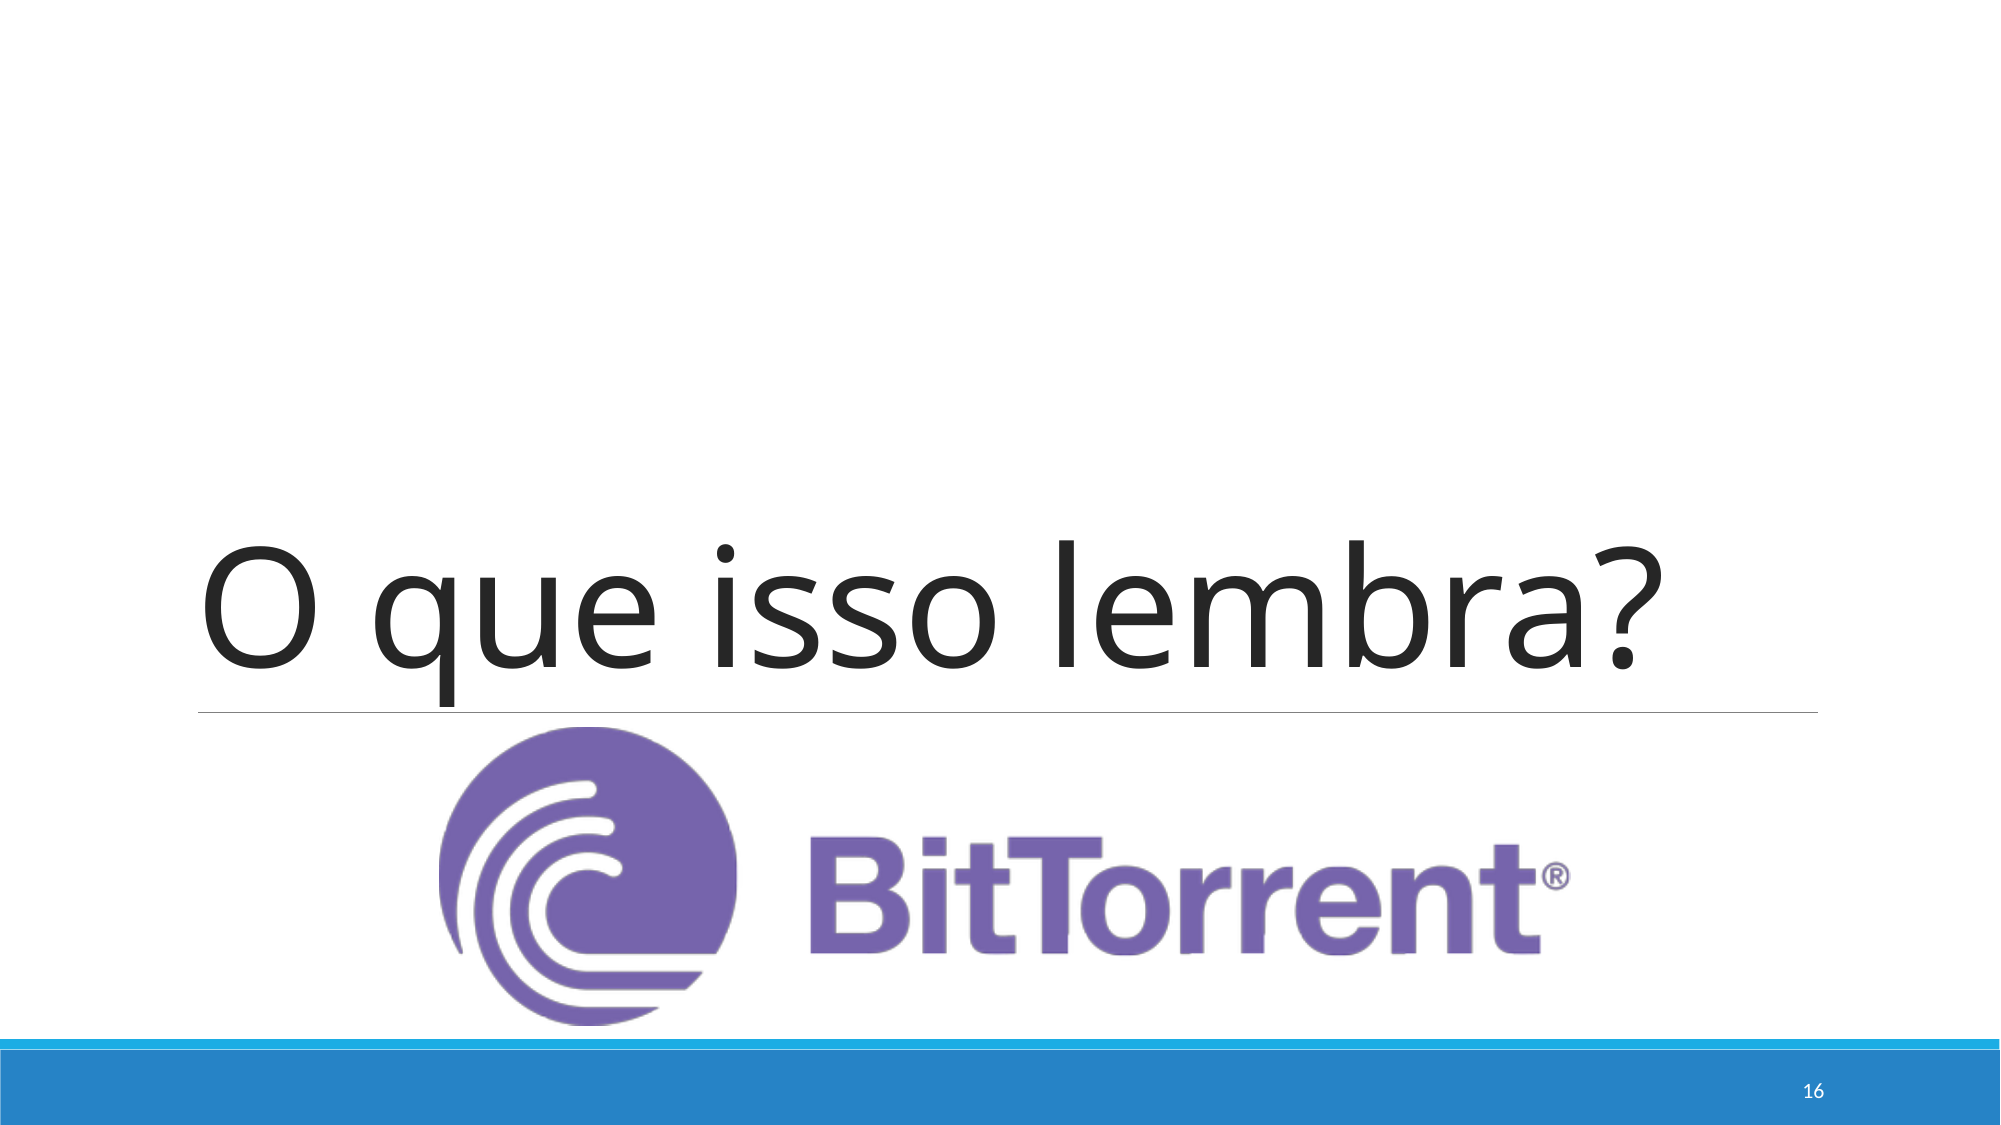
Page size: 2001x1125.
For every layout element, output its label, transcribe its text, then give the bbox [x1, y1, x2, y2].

title O que isso lembra? [180, 124, 1830, 710]
slide_number 16 [1624, 1059, 1840, 1120]
picture [439, 727, 1571, 1027]
